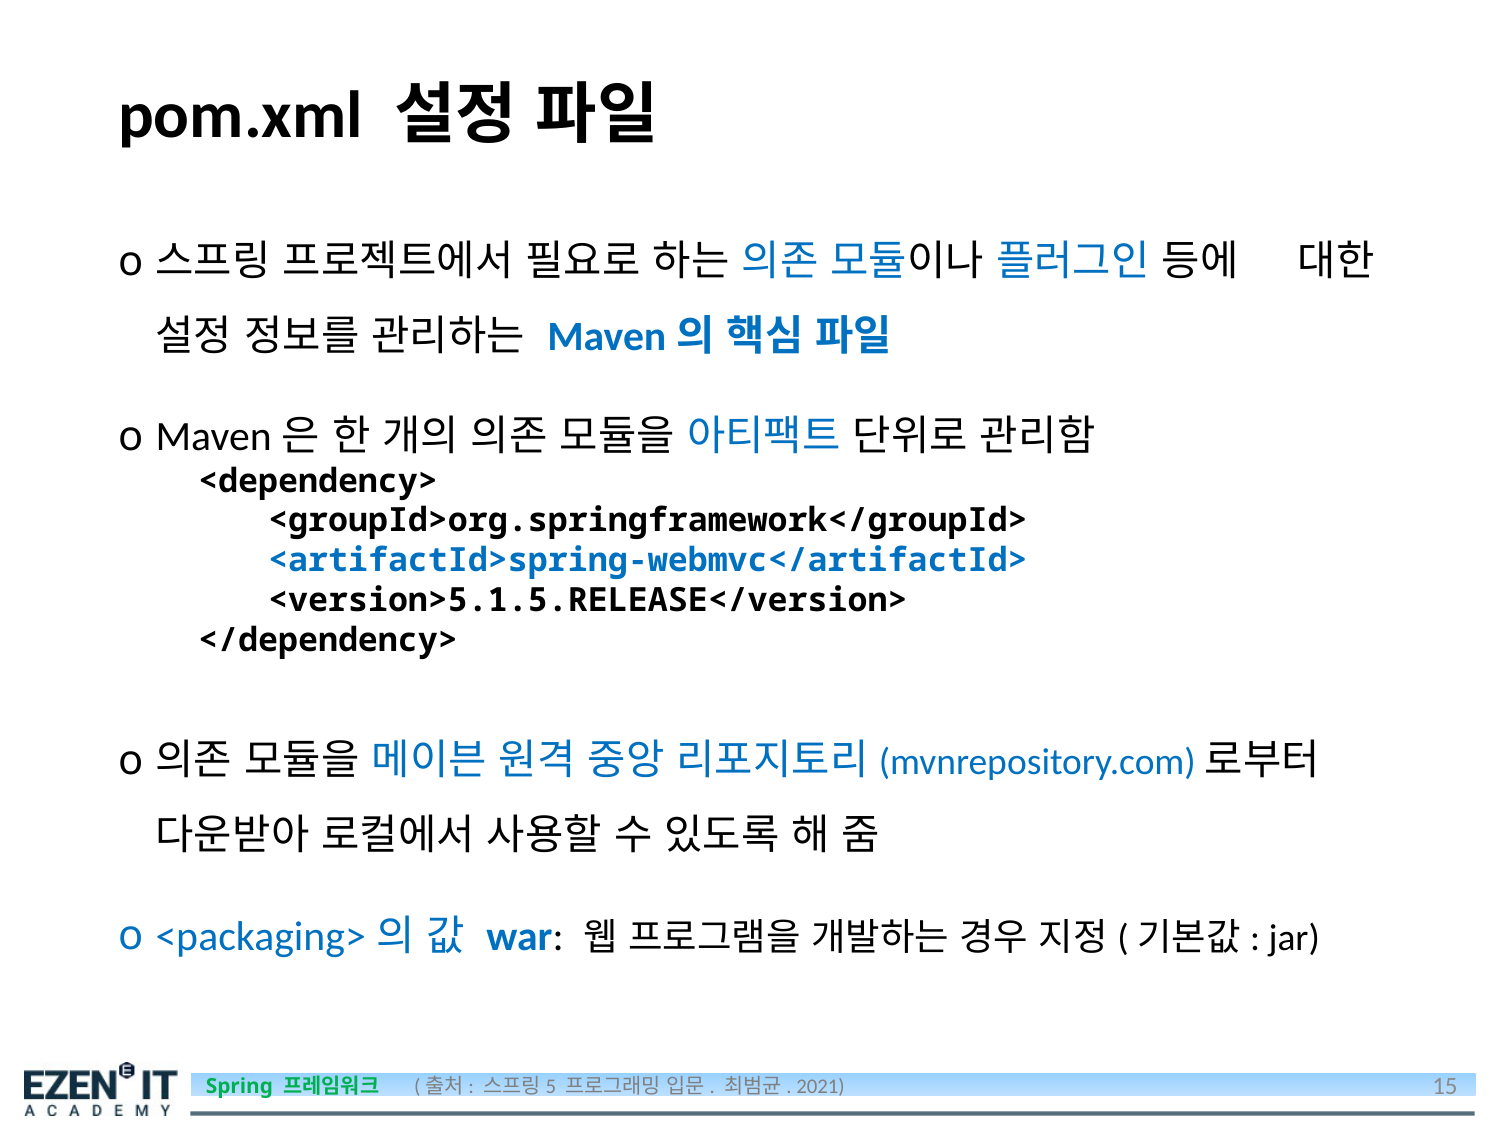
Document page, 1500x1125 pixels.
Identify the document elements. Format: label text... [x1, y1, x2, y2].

list 스프링 프로젝트에서 필요로 하는 의존 모듈이나 플러그인 등에 대한 설정 정보를 관리하는 Maven의 핵심 파일 Maven은 한 개의 의존 모듈을 아티팩트 단위로 관리함 <dependency> <groupId>org.springframework</groupId> <artifactId>spring-webmvc</artifactId> <version>5.1.5.RELEASE</version> </dependency> 의존 모듈을 메이븐 원격 중앙 리포지토리(mvnrepository.com)로부터 다운받아 로컬에서 사용할 수 있도록 해 줌 <packaging>의 값 war: 웹 프로그램을 개발하는 경우 지정(기본값: jar) [103, 201, 1397, 1044]
text_box (출처: 스프링5 프로그래밍 입문. 최범균. 2021) [398, 1075, 1038, 1095]
slide_number 15 [1405, 1053, 1473, 1117]
picture [24, 1062, 178, 1116]
title pom.xml 설정 파일 [103, 59, 1397, 172]
